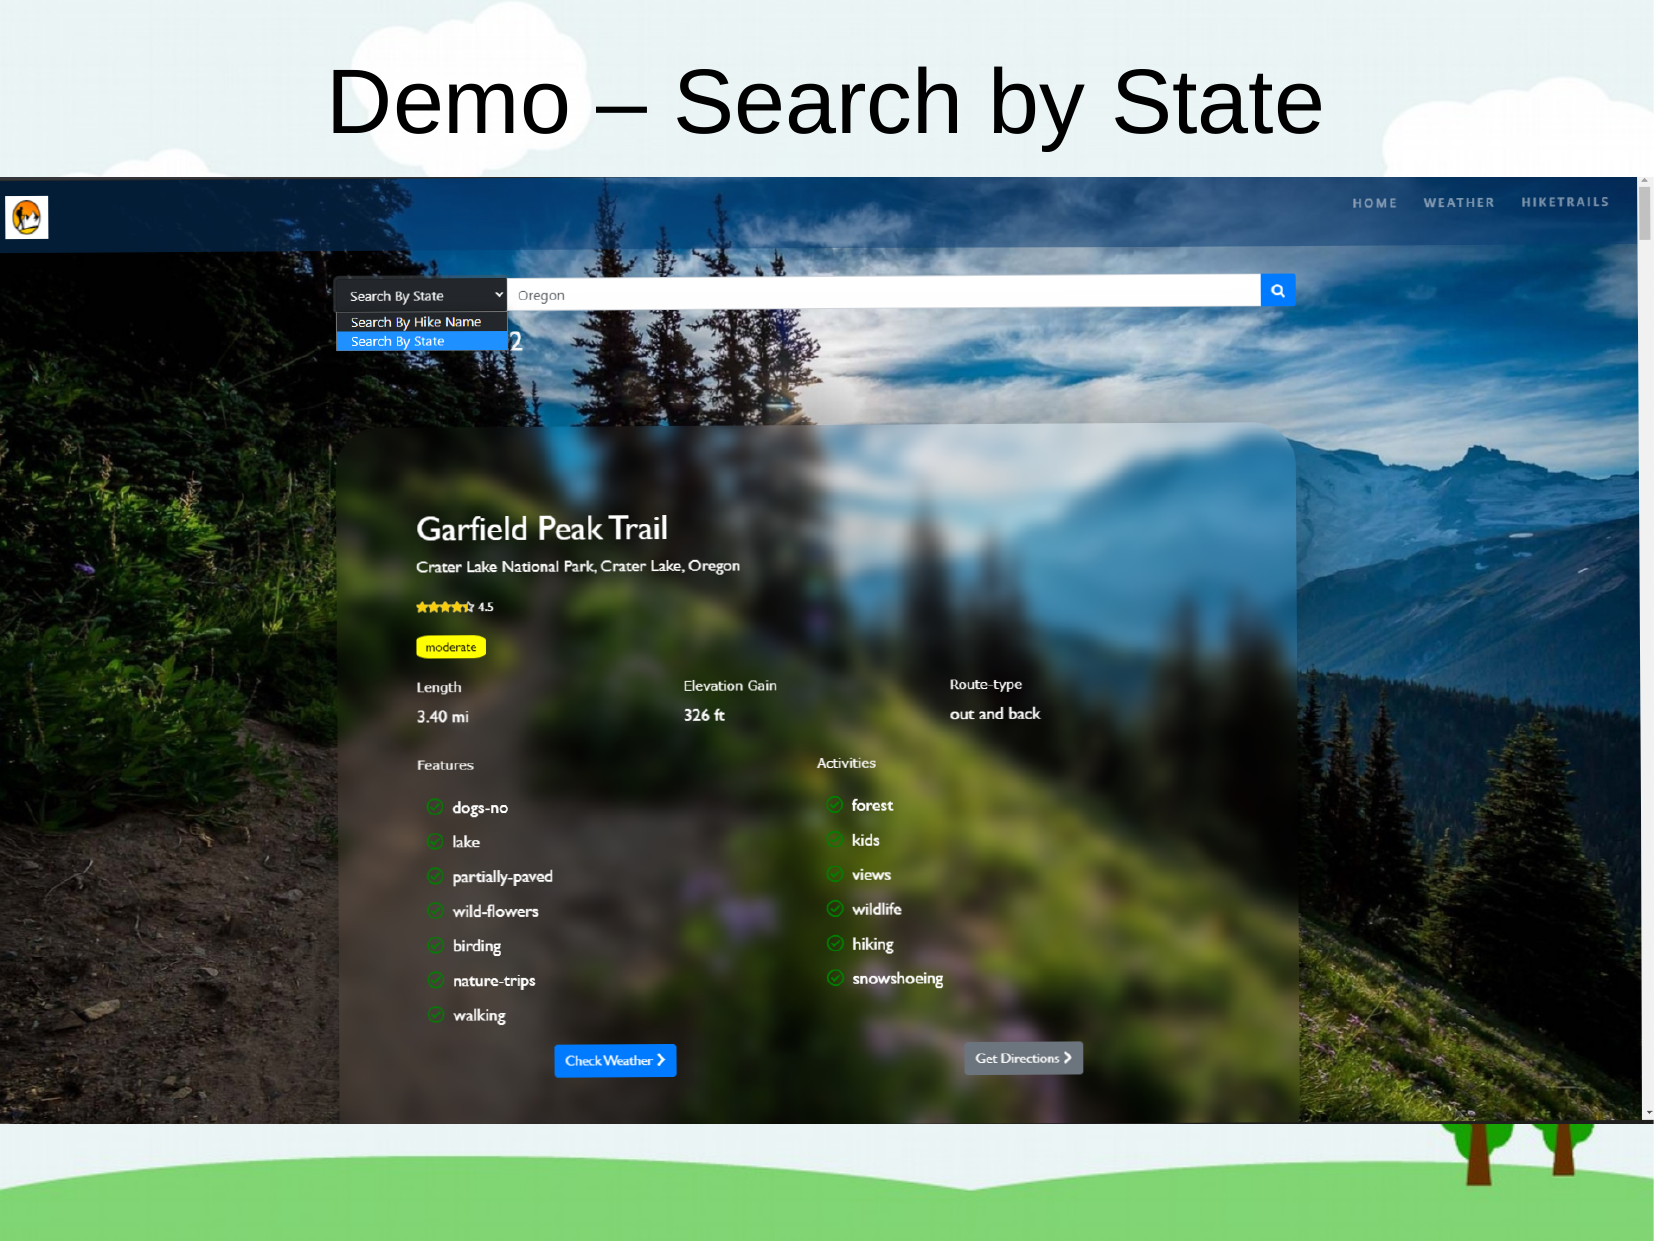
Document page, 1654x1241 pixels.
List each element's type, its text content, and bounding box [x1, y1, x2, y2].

title Demo – Search by State [82, 0, 1571, 175]
picture [0, 0, 1654, 1241]
